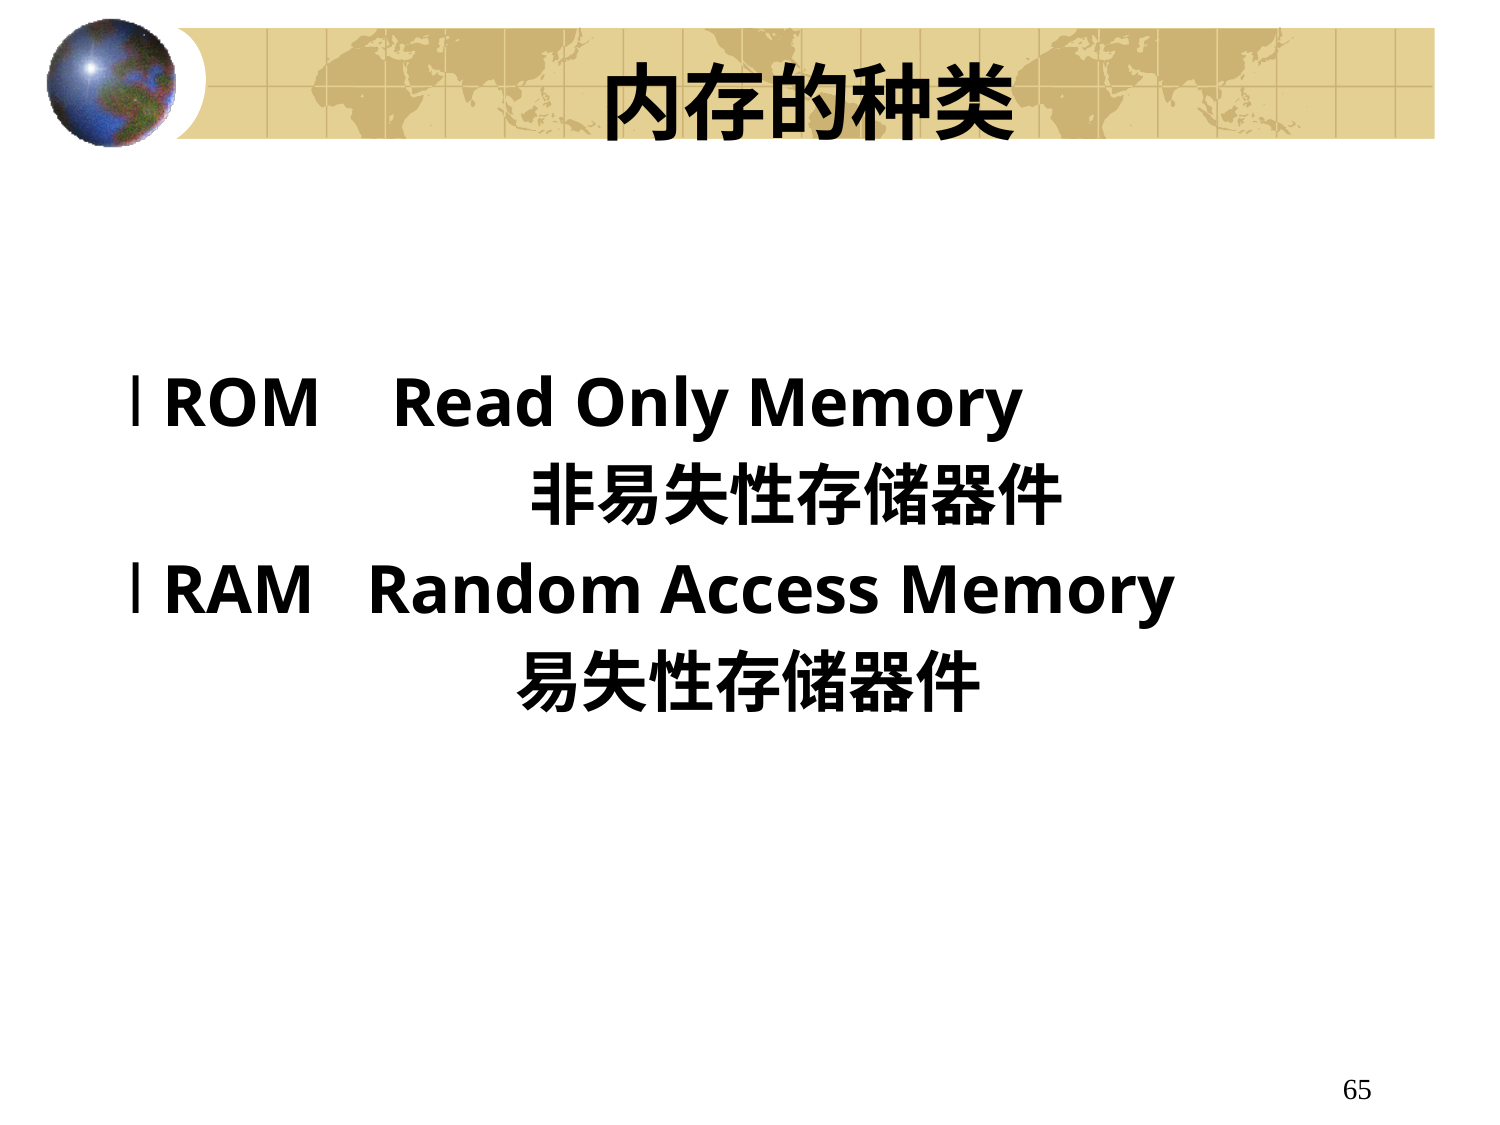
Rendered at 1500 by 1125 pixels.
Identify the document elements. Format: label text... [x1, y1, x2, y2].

title 内存的种类 [224, 49, 1393, 151]
list l ROM Read Only Memory 非易失性存储器件 l RAM Random Access Memory 易失性存储器件 [112, 352, 1388, 1028]
picture [42, 14, 190, 151]
slide_number 65 [1074, 1037, 1388, 1113]
